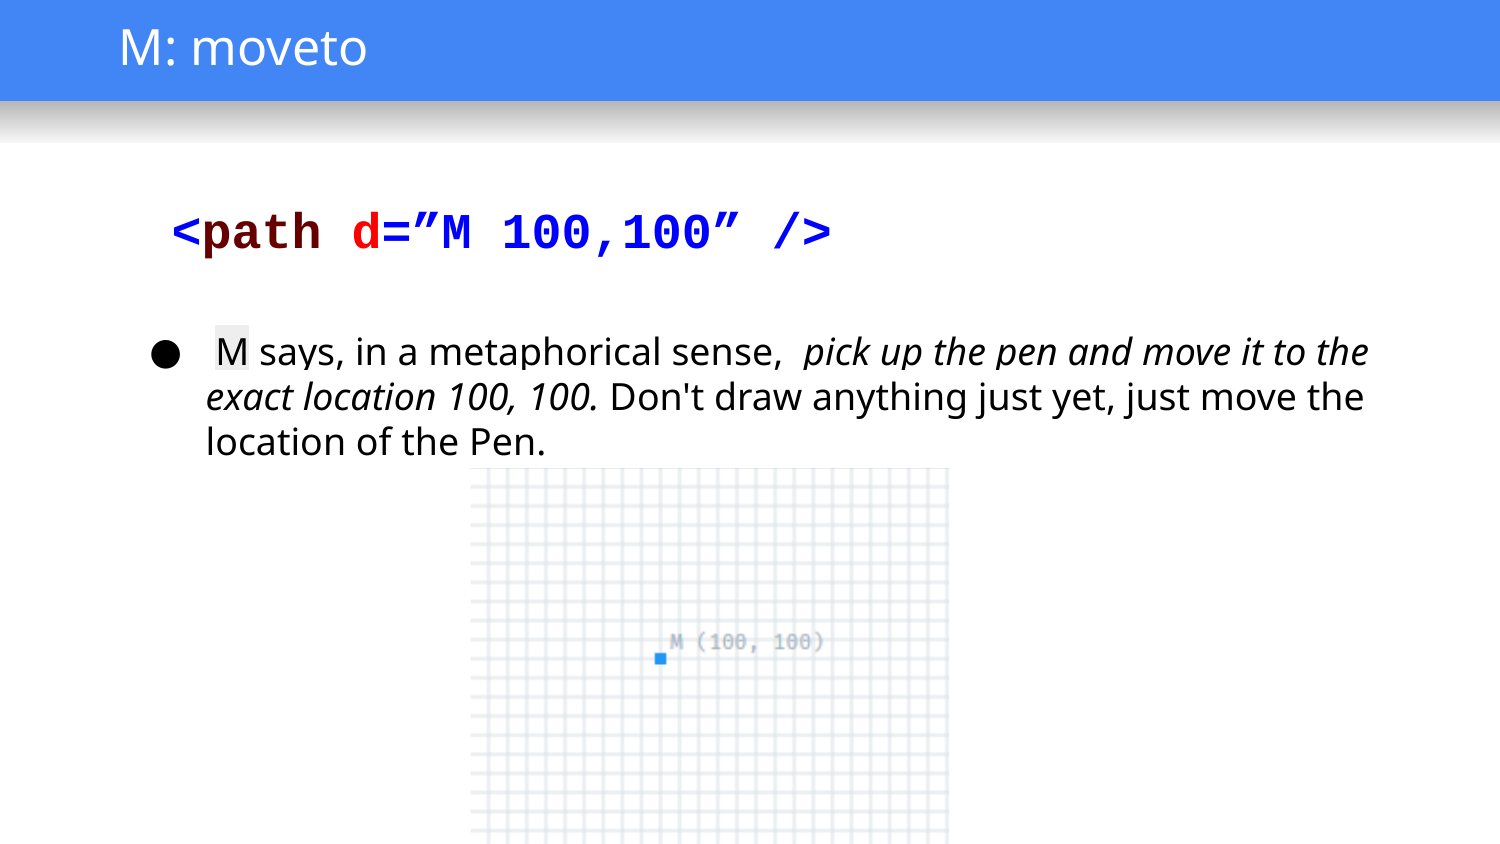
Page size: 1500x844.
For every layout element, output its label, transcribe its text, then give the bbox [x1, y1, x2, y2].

text_box M says, in a metaphorical sense, pick up the pen and move it to the exact location 100, 100. Don't draw anything just yet, just move the location of the Pen. [115, 312, 1389, 503]
picture [470, 468, 950, 844]
text_box <path d=”M 100,100” /> [156, 184, 889, 286]
text_box M: moveto [103, 0, 398, 79]
text_box [0, 101, 1500, 143]
text_box [0, 0, 1500, 101]
